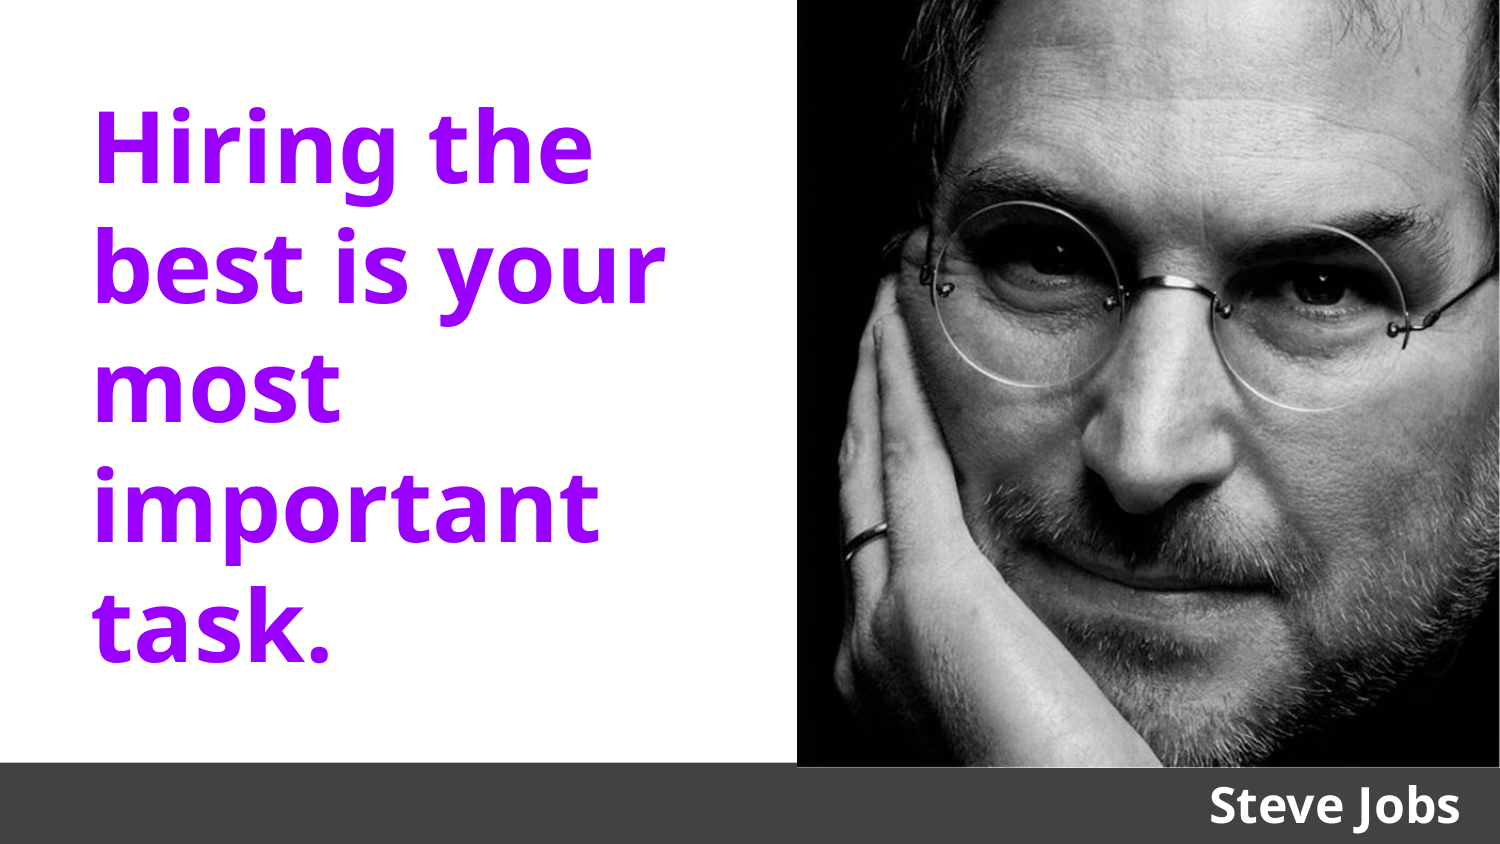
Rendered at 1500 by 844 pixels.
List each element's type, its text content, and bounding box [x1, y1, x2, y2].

picture [796, 0, 1500, 769]
list Hiring the best is your most important task. [86, 241, 758, 525]
text_box Steve Jobs [1205, 775, 1482, 838]
